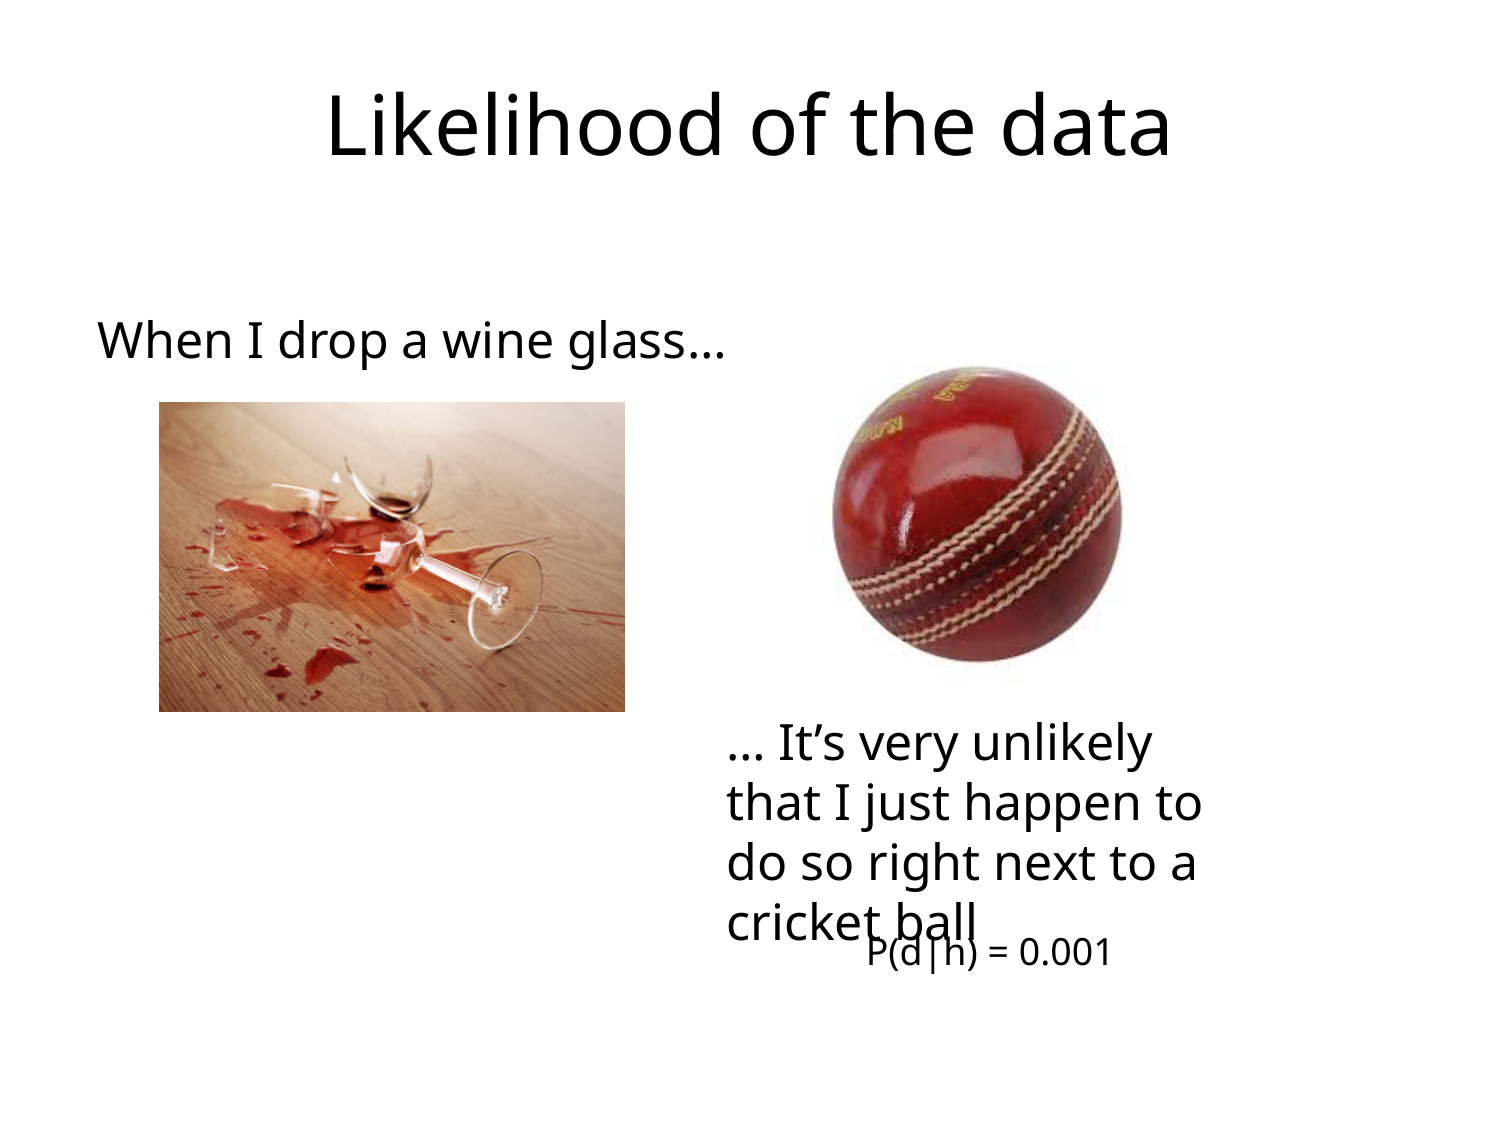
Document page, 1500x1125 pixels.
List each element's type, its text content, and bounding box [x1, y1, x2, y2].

picture [159, 402, 625, 712]
picture [783, 338, 1172, 693]
text_box P(d|h) = 0.001 [851, 920, 1130, 981]
text_box When I drop a wine glass… [82, 300, 742, 376]
text_box … It’s very unlikely that I just happen to do so right next to a cricket ball [711, 703, 1270, 959]
title Likelihood of the data [103, 59, 1397, 198]
